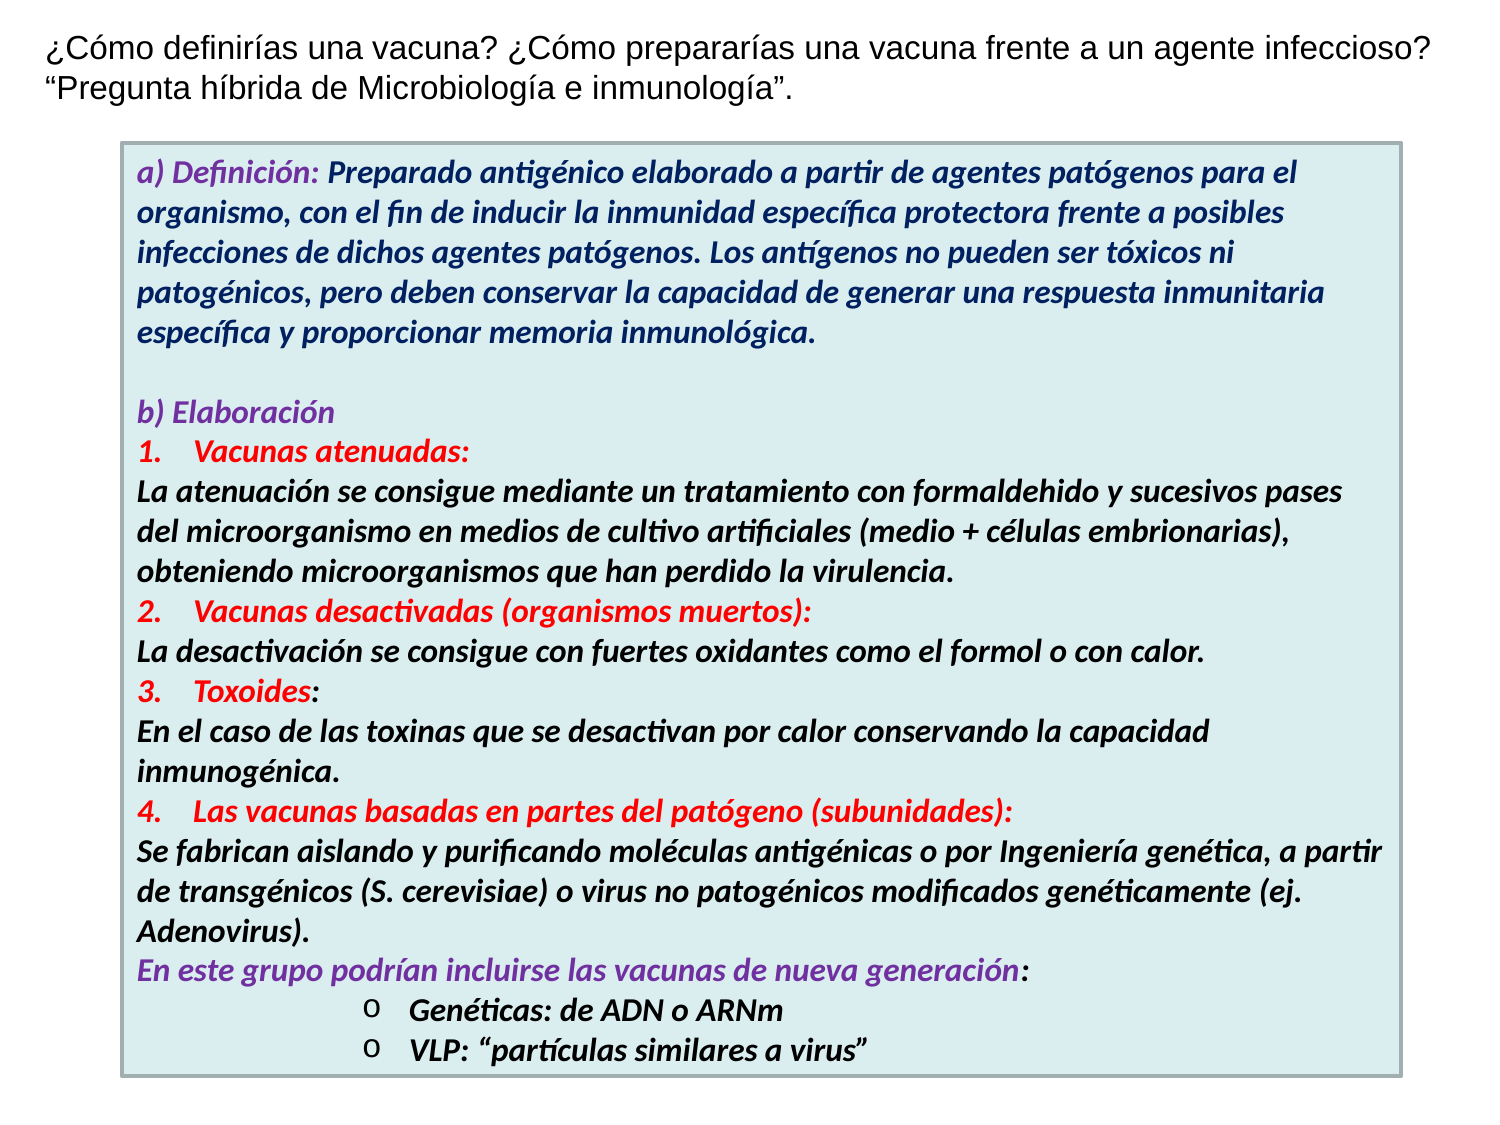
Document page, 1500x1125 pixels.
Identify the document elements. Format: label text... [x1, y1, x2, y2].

text_box ¿Cómo definirías una vacuna? ¿Cómo prepararías una vacuna frente a un agente infeccioso? “Pregunta híbrida de Microbiología e inmunología”. [30, 19, 1493, 114]
text_box a) Definición: Preparado antigénico elaborado a partir de agentes patógenos para el organismo, con el fin de inducir la inmunidad específica protectora frente a posibles infecciones de dichos agentes patógenos. Los antígenos no pueden ser tóxicos ni patogénicos, pero deben conservar la capacidad de generar una respuesta inmunitaria específica y proporcionar memoria inmunológica. b) Elaboración Vacunas atenuadas: La atenuación se consigue mediante un tratamiento con formaldehido y sucesivos pases del microorganismo en medios de cultivo artificiales (medio + células embrionarias), obteniendo microorganismos que han perdido la virulencia. Vacunas desactivadas (organismos muertos): La desactivación se consigue con fuertes oxidantes como el formol o con calor. Toxoides: En el caso de las toxinas que se desactivan por calor conservando la capacidad inmunogénica. Las vacunas basadas en partes del patógeno (subunidades): Se fabrican aislando y purificando moléculas antigénicas o por Ingeniería genética, a partir de transgénicos (S. cerevisiae) o virus no patogénicos modificados genéticamente (ej. Adenovirus). En este grupo podrían incluirse las vacunas de nueva generación: Genéticas: de ADN o ARNm VLP: “partículas similares a virus” [120, 141, 1403, 1078]
